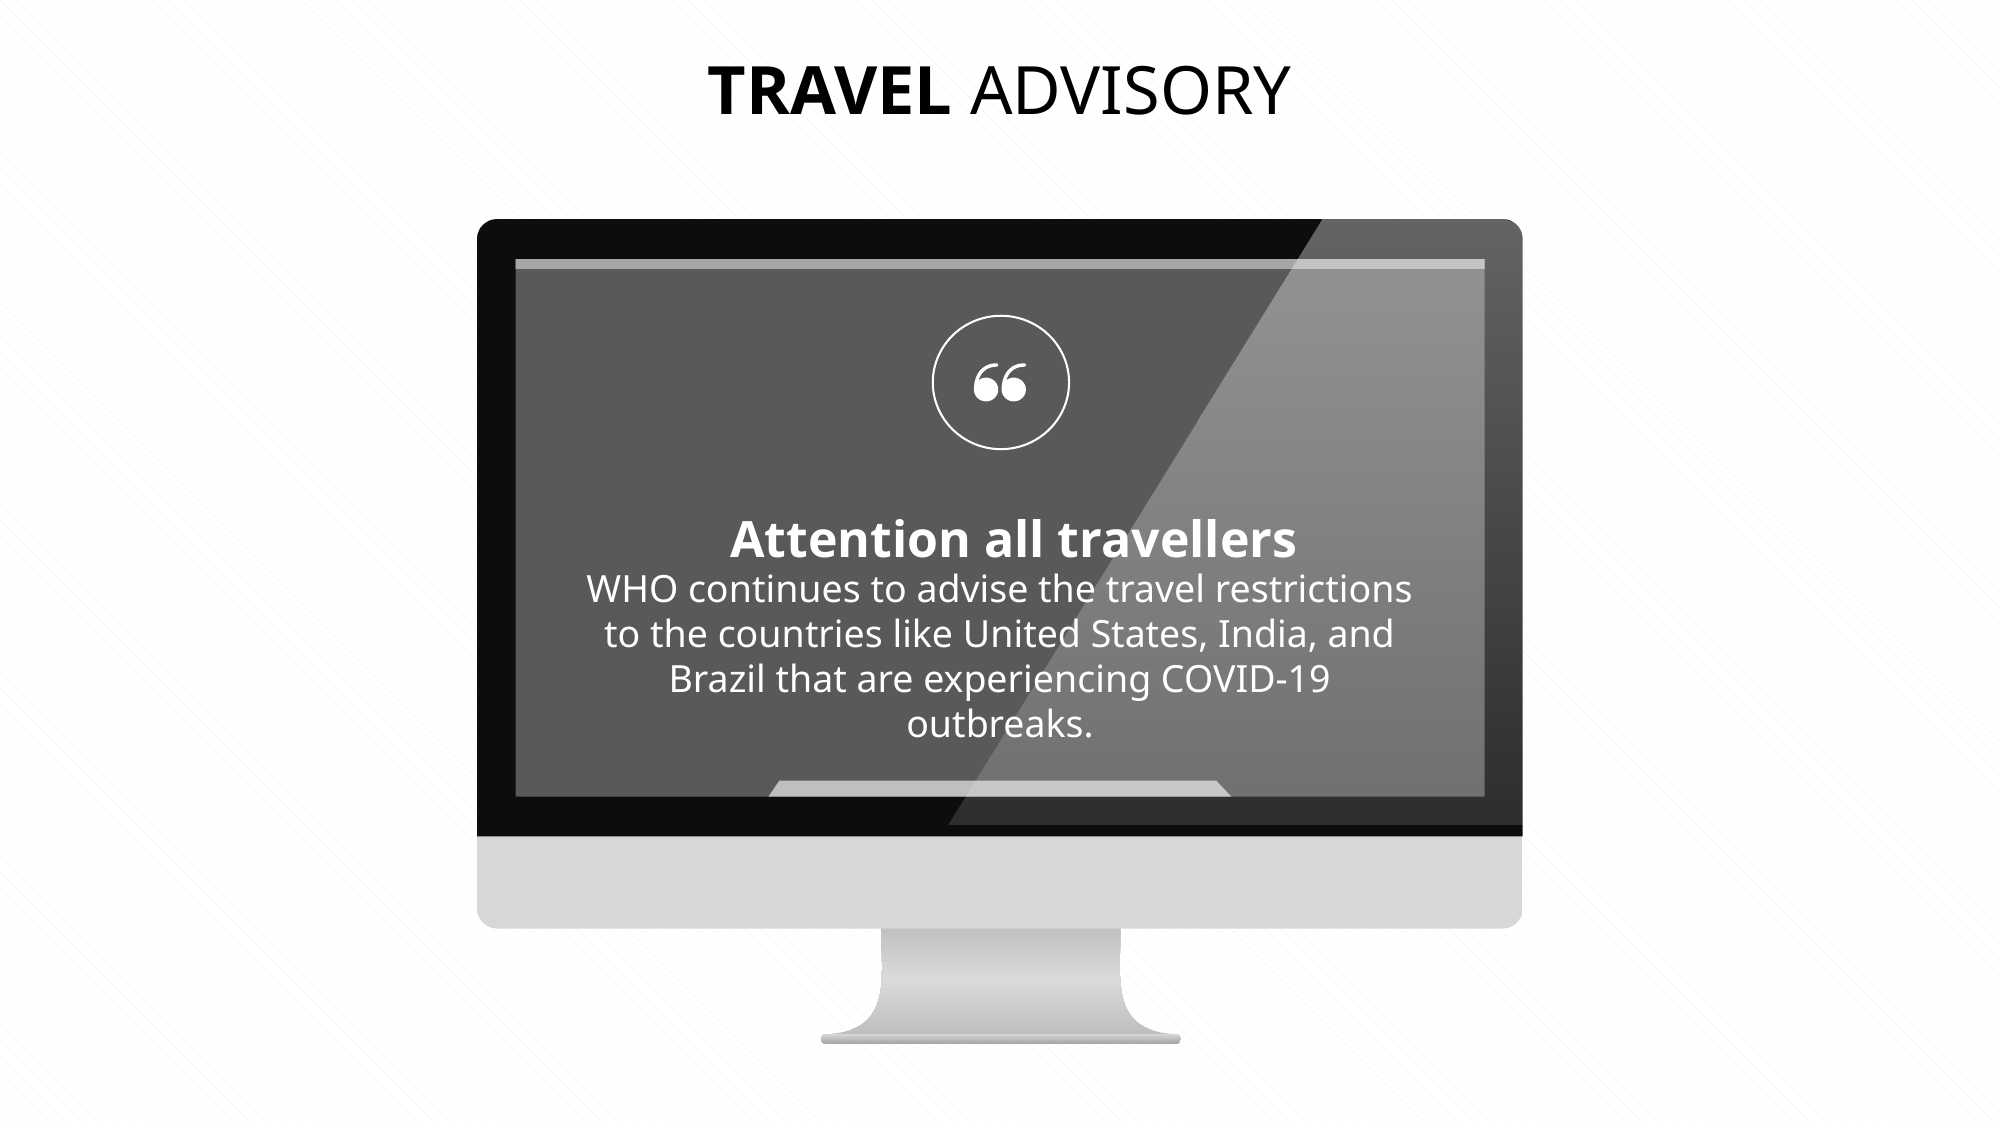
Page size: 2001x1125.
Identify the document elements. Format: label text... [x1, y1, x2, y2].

text_box TRAVEL ADVISORY [240, 48, 1760, 129]
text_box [477, 219, 1523, 1044]
